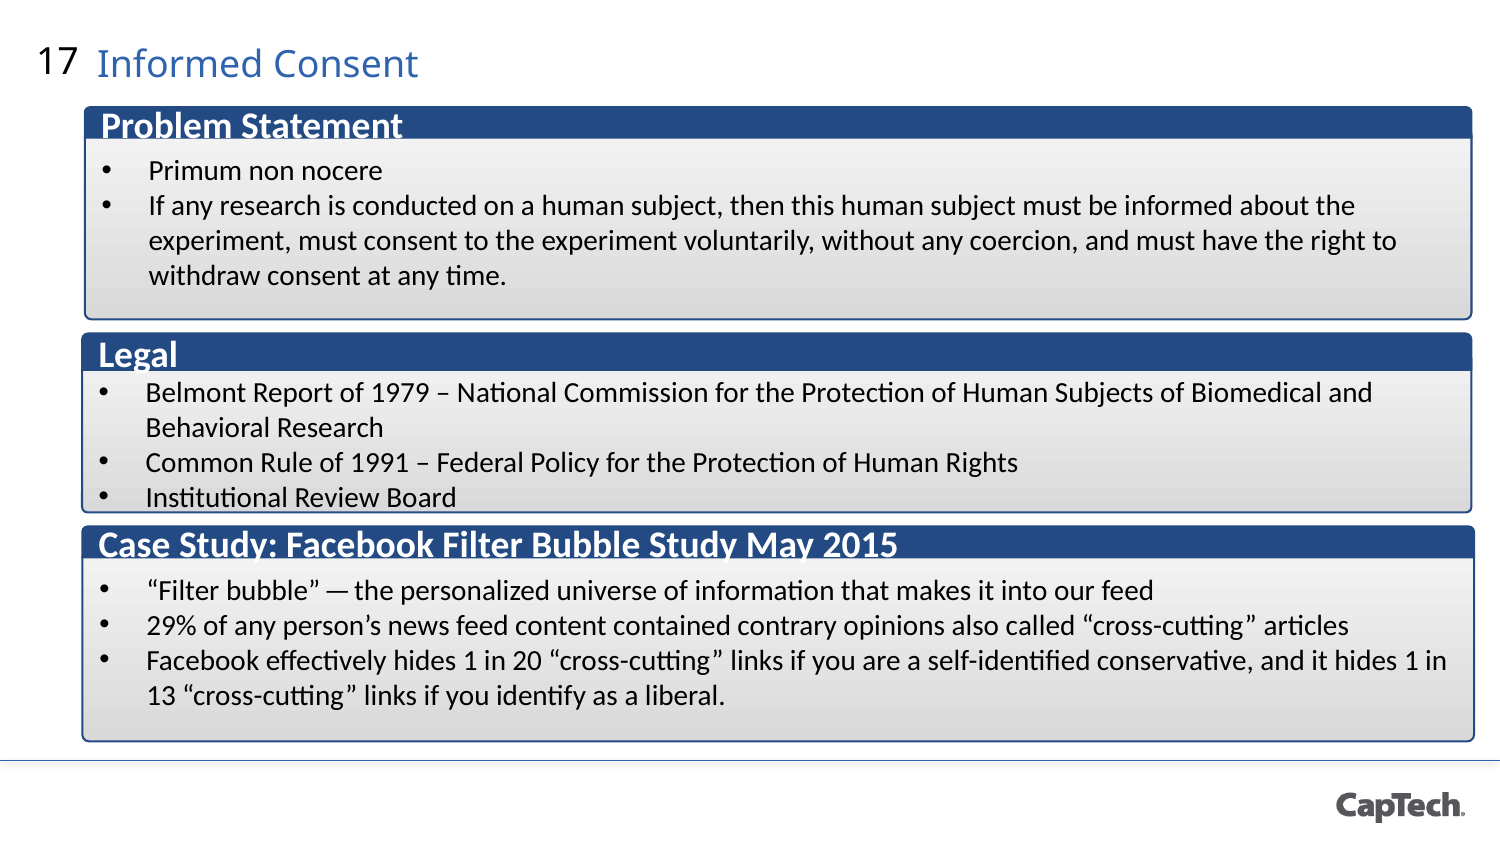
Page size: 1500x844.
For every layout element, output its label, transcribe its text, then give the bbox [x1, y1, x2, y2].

slide_number 17 [0, 33, 82, 92]
picture [1330, 786, 1468, 828]
title Informed Consent [82, 33, 1433, 92]
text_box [81, 333, 1472, 513]
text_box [82, 526, 1475, 742]
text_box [84, 106, 1472, 320]
